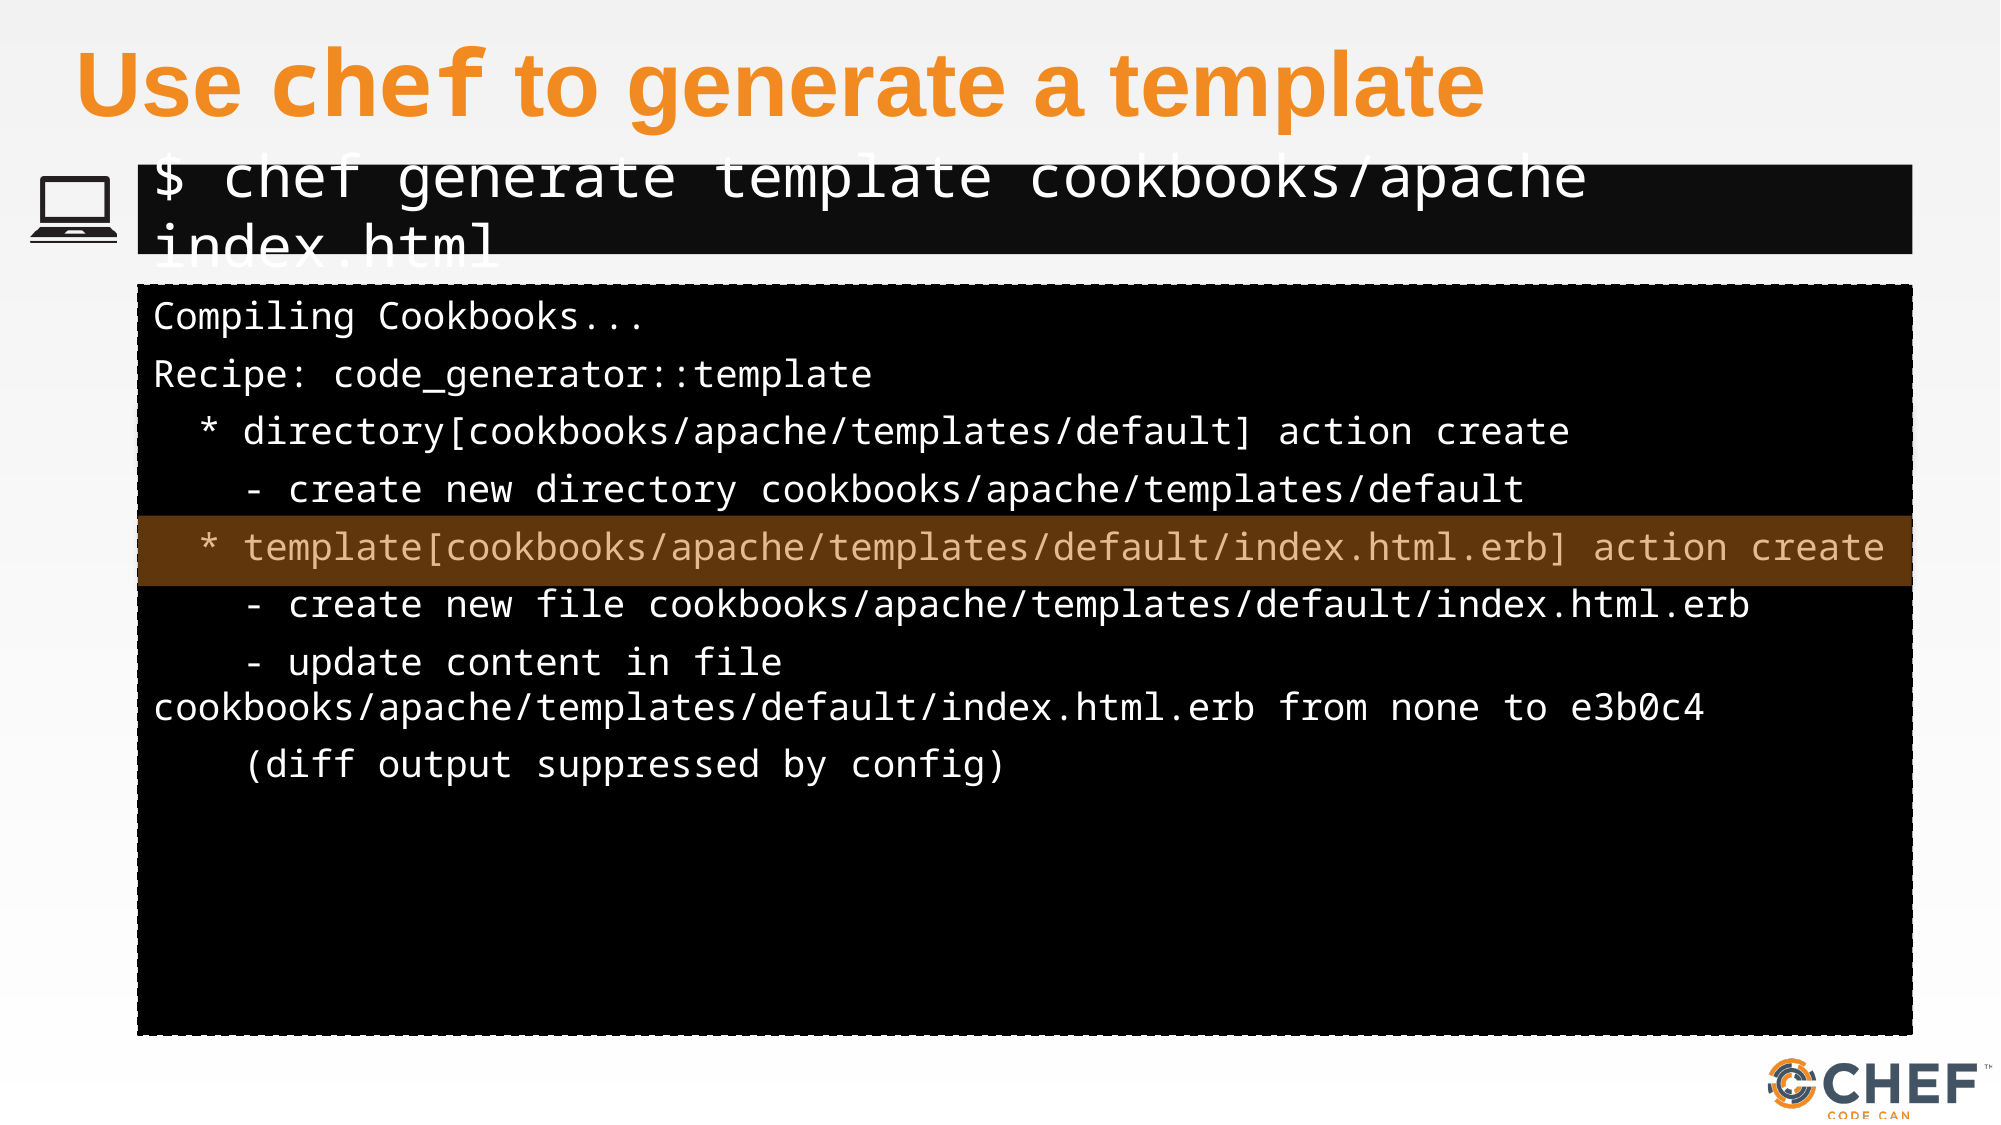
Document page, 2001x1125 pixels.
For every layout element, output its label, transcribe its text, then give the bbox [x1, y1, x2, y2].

text_box [137, 515, 1912, 587]
list $ chef generate template cookbooks/apache index.html [137, 164, 1913, 255]
list Compiling Cookbooks... Recipe: code_generator::template * directory[cookbooks/apache/templates/default] action create - create new directory cookbooks/apache/templates/default * template[cookbooks/apache/templates/default/index.html.erb] action create - create new file cookbooks/apache/templates/default/index.html.erb - update content in file cookbooks/apache/templates/default/index.html.erb from none to e3b0c4 (diff output suppressed by config) [137, 598, 1913, 1036]
list Compiling Cookbooks... Recipe: code_generator::template * directory[cookbooks/apache/templates/default] action create - create new directory cookbooks/apache/templates/default * template[cookbooks/apache/templates/default/index.html.erb] action create - create new file cookbooks/apache/templates/default/index.html.erb - update content in file cookbooks/apache/templates/default/index.html.erb from none to e3b0c4 (diff output suppressed by config) [137, 284, 1913, 514]
title Use chef to generate a template [75, 37, 1913, 140]
